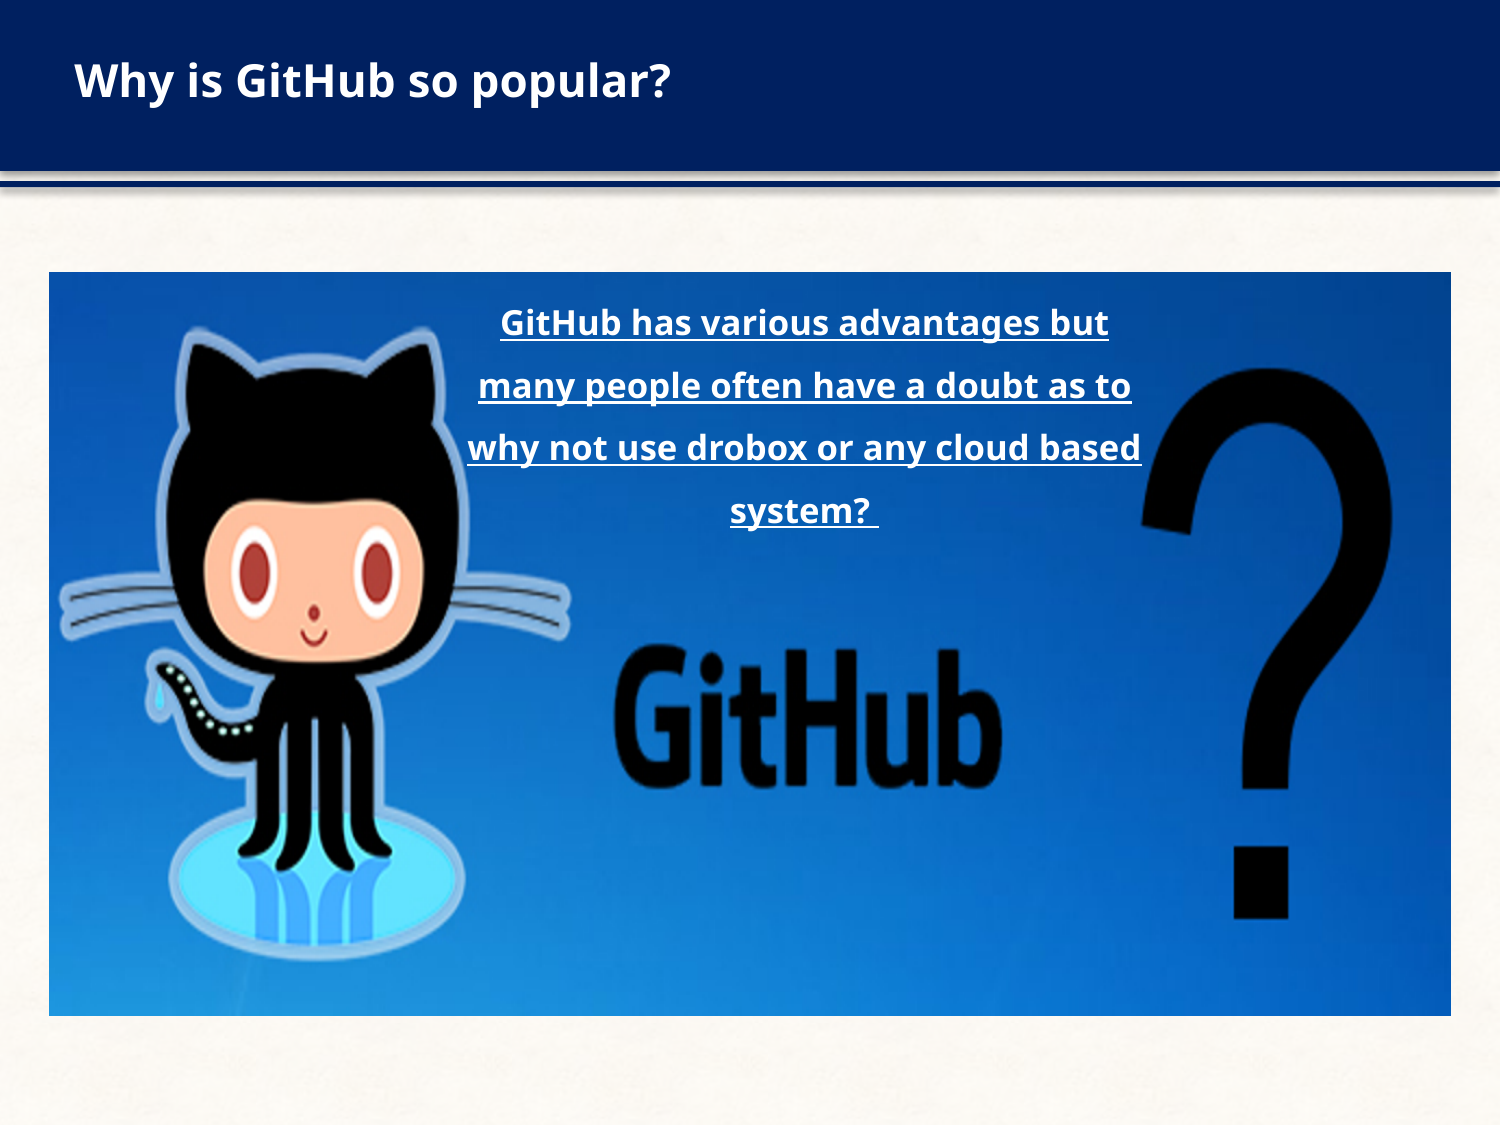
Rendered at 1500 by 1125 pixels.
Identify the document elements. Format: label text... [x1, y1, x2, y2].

picture [49, 272, 1451, 1016]
title Why is GitHub so popular? [59, 0, 1500, 171]
